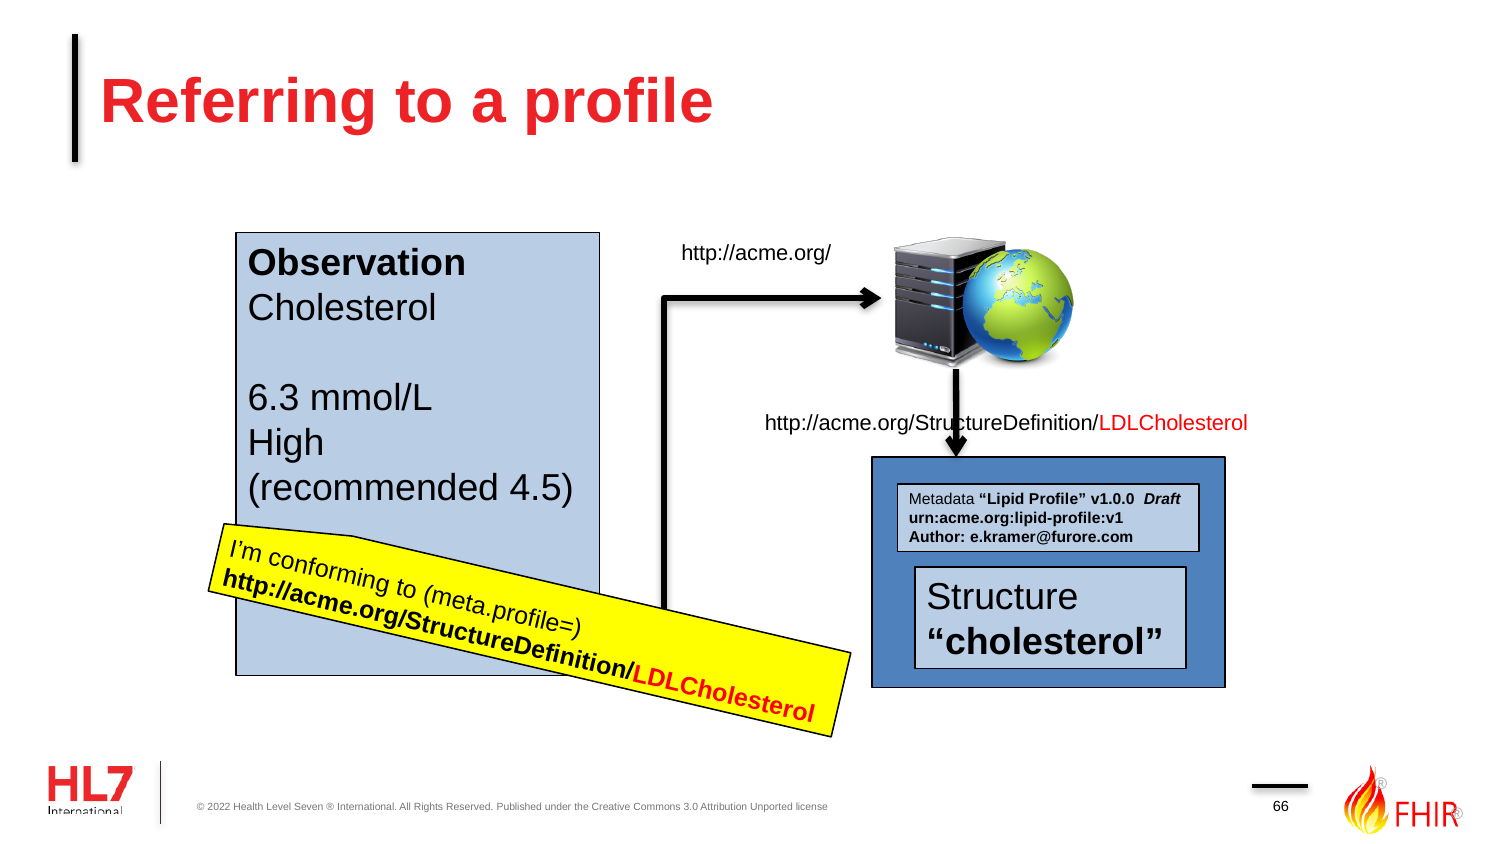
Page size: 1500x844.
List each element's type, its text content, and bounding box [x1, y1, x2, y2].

text_box Structure “cholesterol” [915, 566, 1187, 669]
picture [1339, 760, 1463, 837]
text_box Observation Cholesterol 6.3 mmol/L High (recommended 4.5) [236, 232, 600, 590]
title Referring to a profile [100, 33, 1451, 163]
footer © 2022 Health Level Seven ® International. All Rights Reserved. Published under the Creative Commons 3.0 Attribution Unported license [196, 786, 941, 813]
text_box Observation Cholesterol 6.3 mmol/L High (recommended 4.5) [236, 598, 566, 676]
text_box http://acme.org/ [666, 231, 849, 273]
text_box I’m conforming to (meta.profile=) http://acme.org/StructureDefinition/LDLCholesterol [208, 523, 851, 737]
text_box http://acme.org/StructureDefinition/LDLCholesterol [961, 401, 1303, 443]
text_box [590, 370, 955, 589]
text_box Metadata “Lipid Profile” v1.0.0 Draft urn:acme.org:lipid-profile:v1 Author: e.kramer@furore.com [960, 483, 1199, 552]
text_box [881, 226, 1080, 370]
slide_number 66 [1258, 786, 1304, 814]
text_box [872, 457, 1226, 688]
